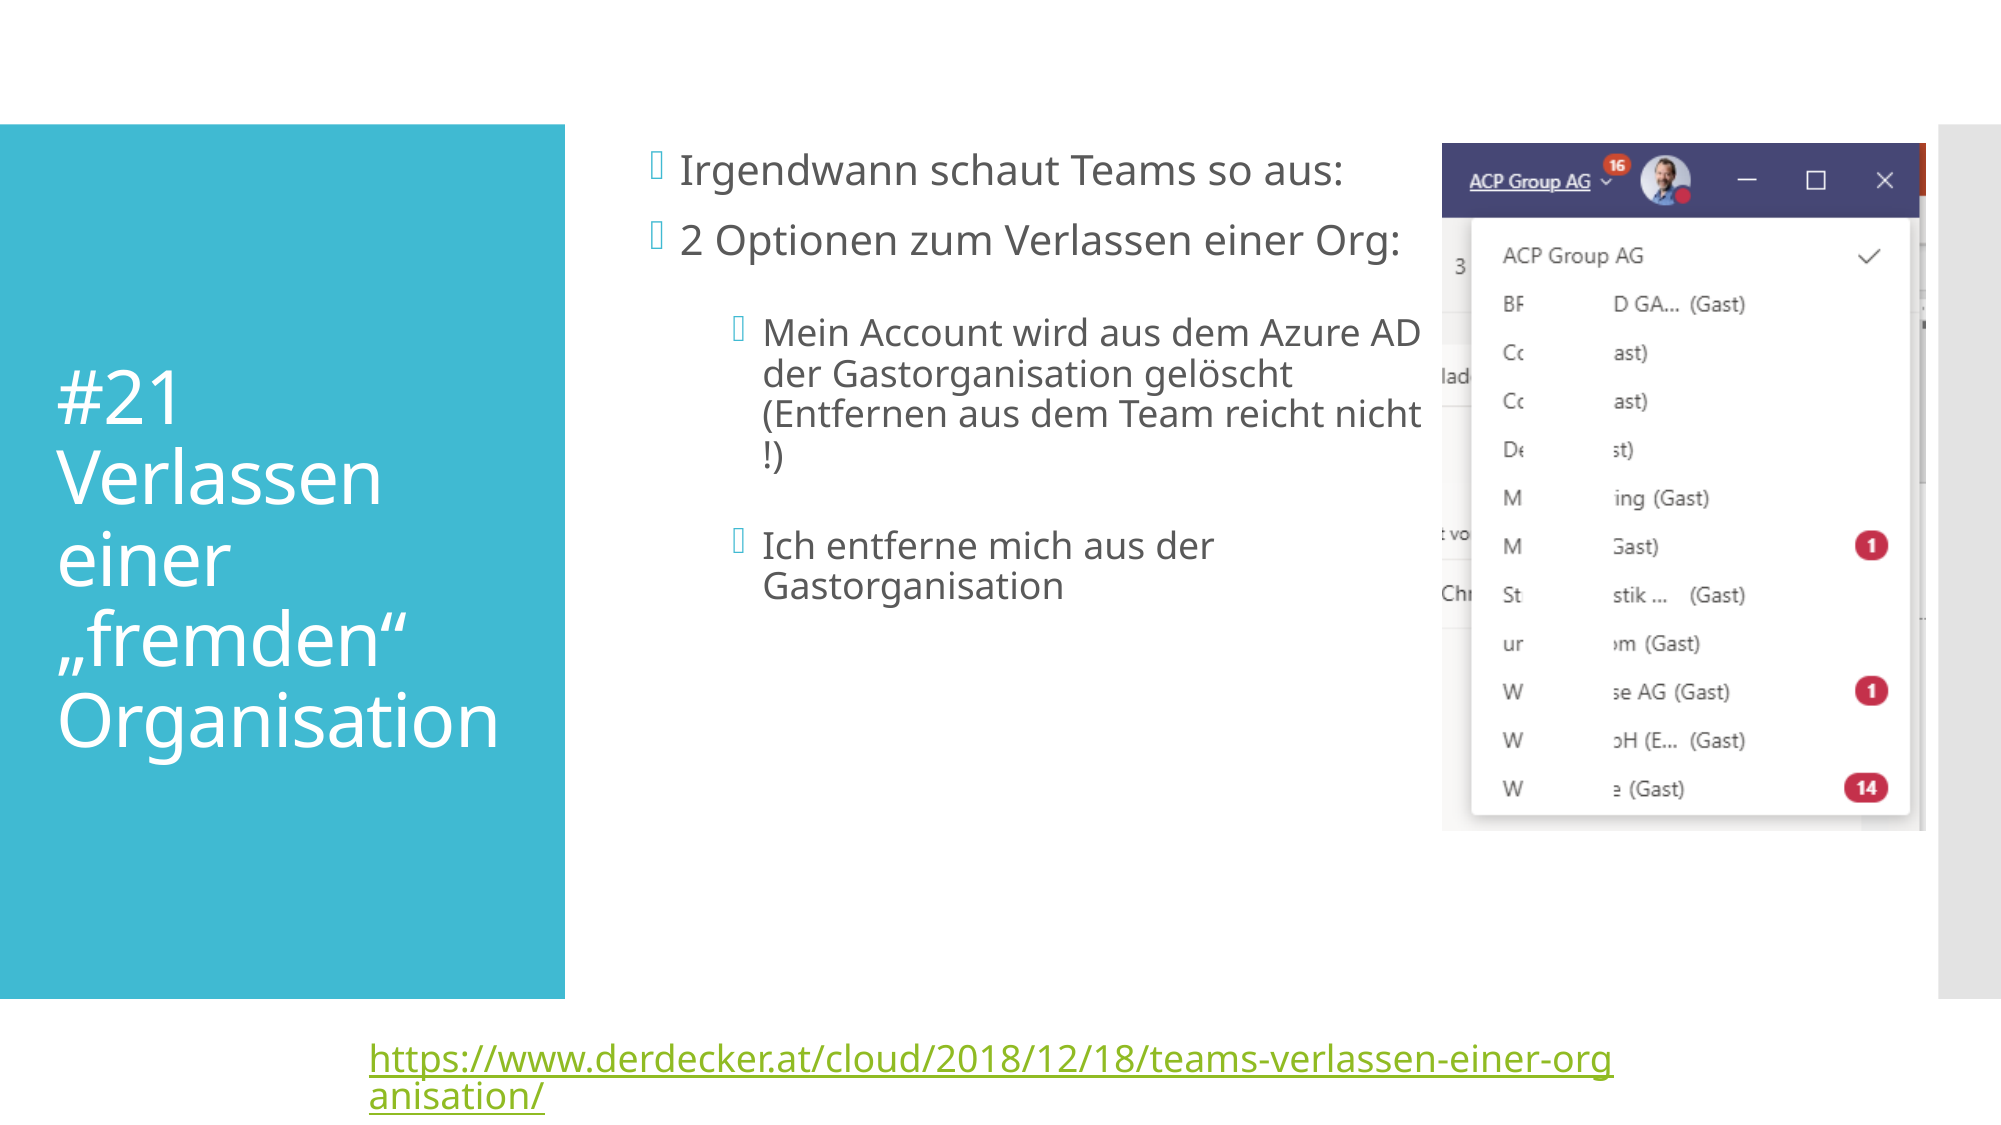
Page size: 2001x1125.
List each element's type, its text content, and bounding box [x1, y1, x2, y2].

list Irgendwann schaut Teams so aus: 2 Optionen zum Verlassen einer Org: Mein Account wird aus dem Azure AD der Gastorganisation gelöscht (Entfernen aus dem Team reicht nicht !) Ich entferne mich aus der Gastorganisation [634, 141, 1443, 982]
picture [1442, 143, 1926, 832]
text_box https://www.derdecker.at/cloud/2018/12/18/teams-verlassen-einer-organisation/ [353, 1027, 1647, 1093]
title #21 Verlassen einer „fremden“ Organisation [41, 184, 525, 940]
